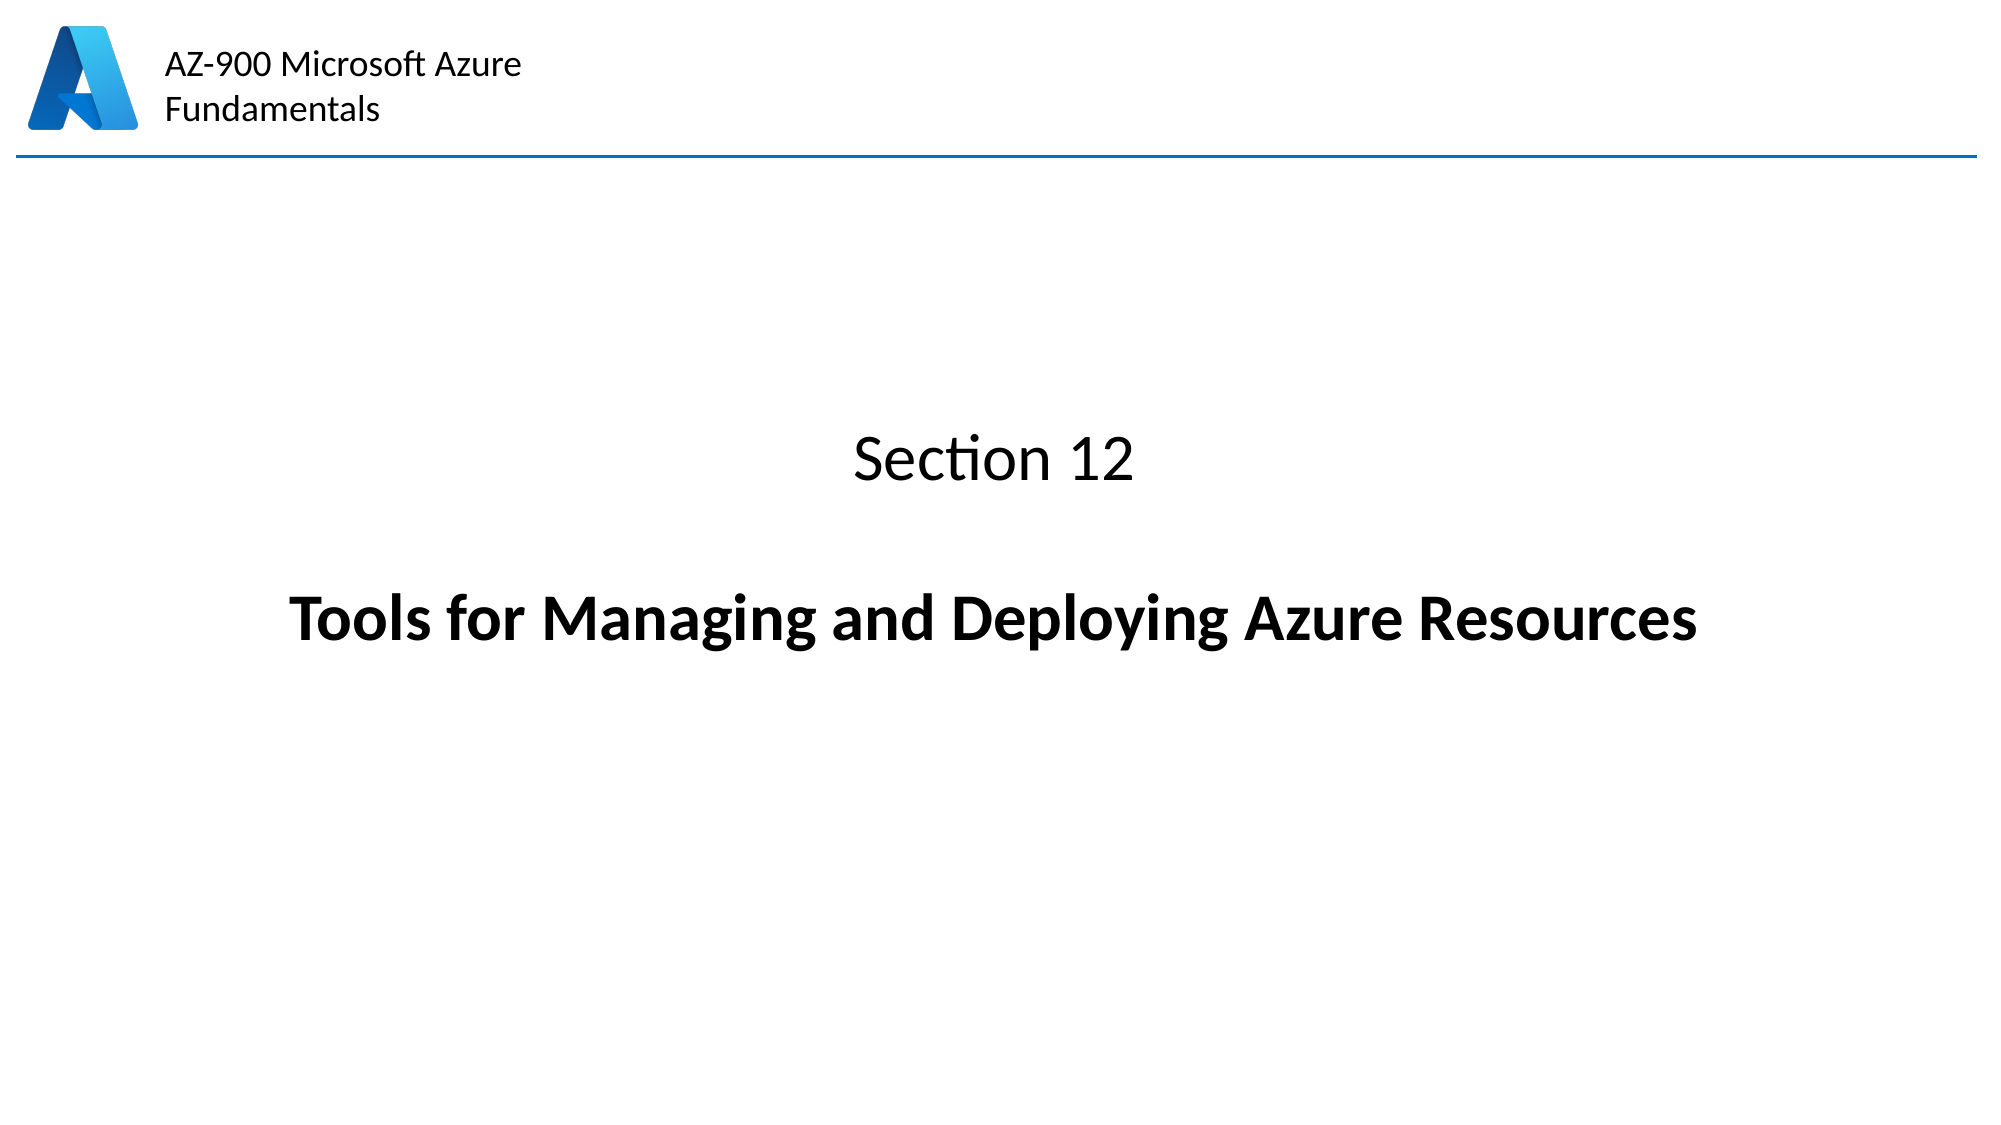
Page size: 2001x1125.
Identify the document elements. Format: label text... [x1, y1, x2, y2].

text_box AZ-900 Microsoft Azure Fundamentals [150, 31, 722, 137]
picture [23, 18, 143, 138]
text_box Section 12 Tools for Managing and Deploying Azure Resources [52, 406, 1937, 662]
